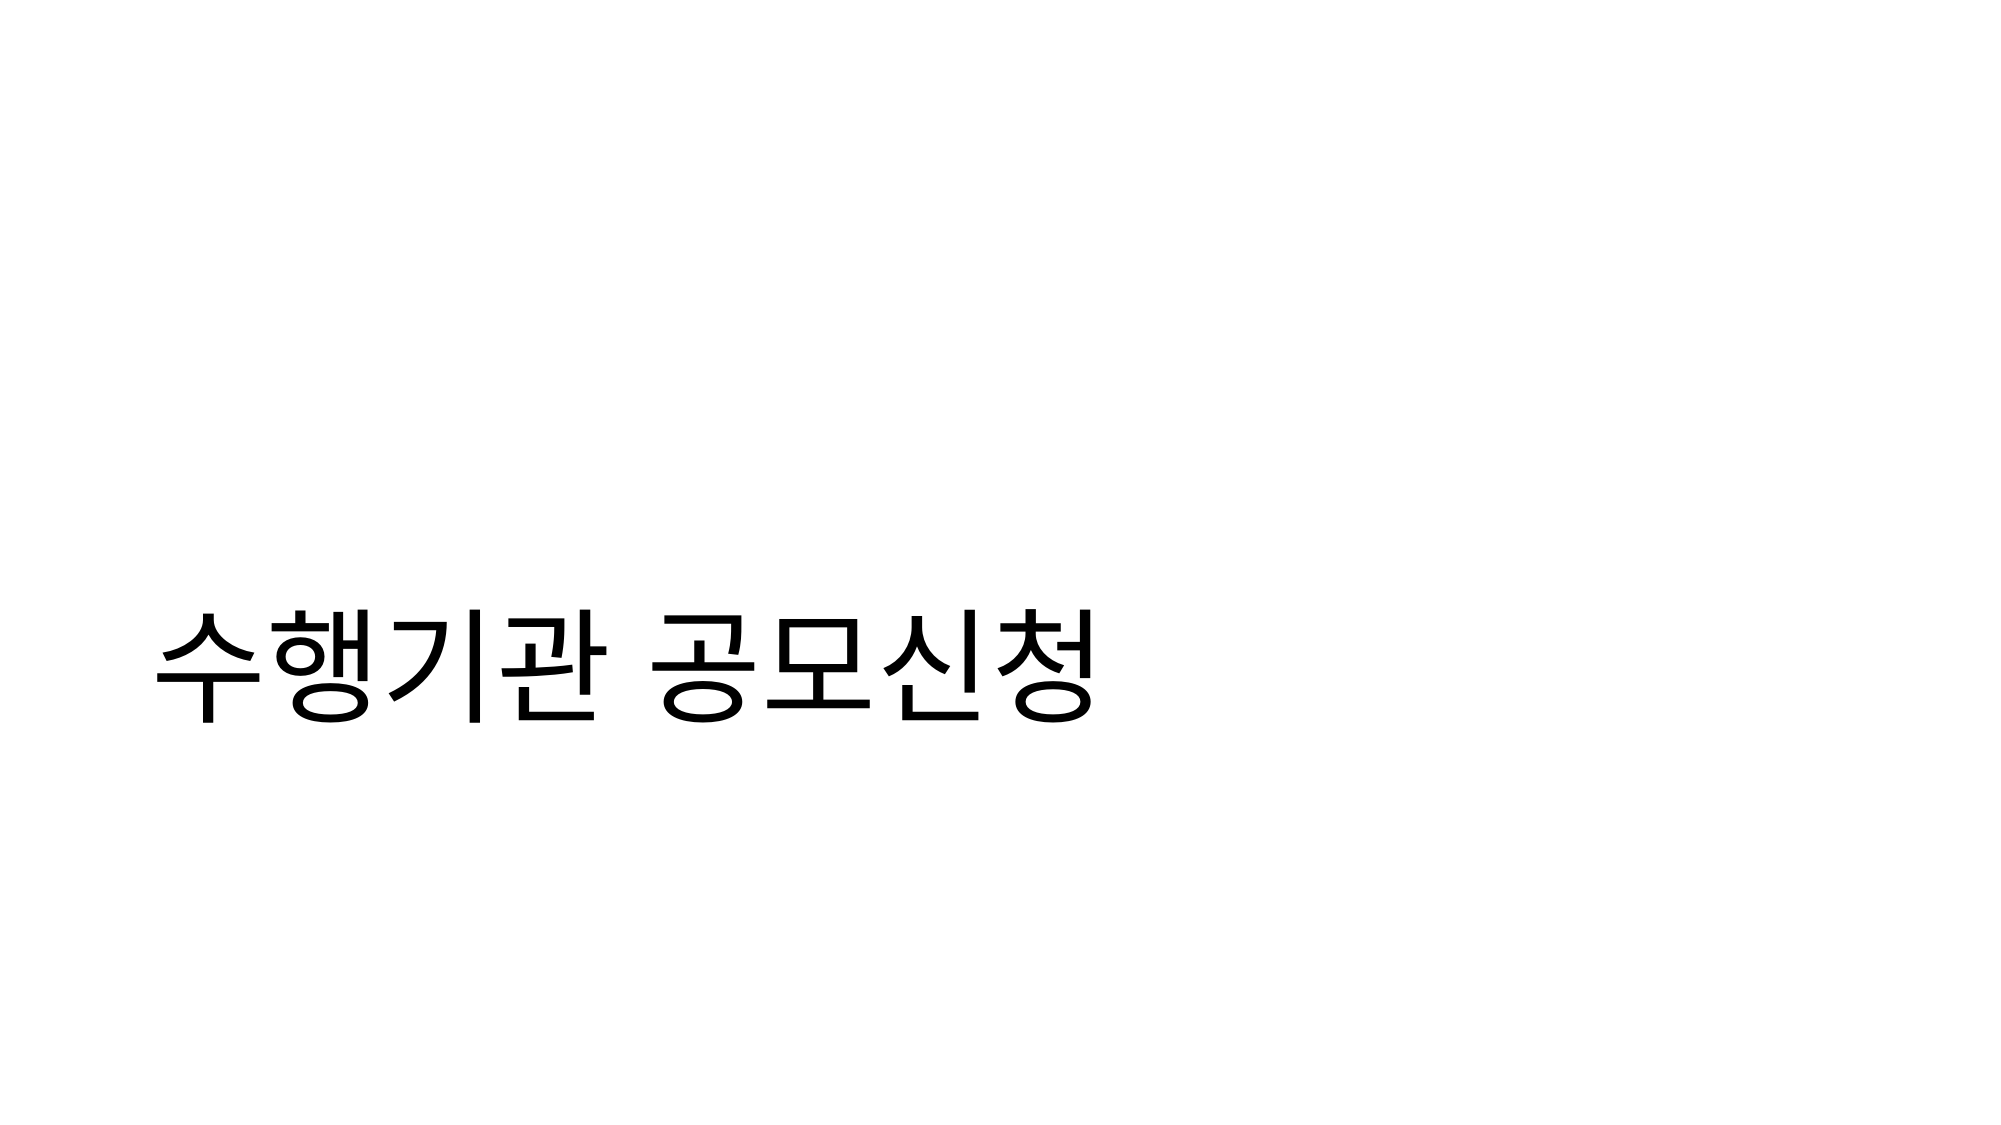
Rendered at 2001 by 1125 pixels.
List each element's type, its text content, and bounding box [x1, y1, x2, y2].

title 수행기관 공모신청 [136, 280, 1862, 749]
